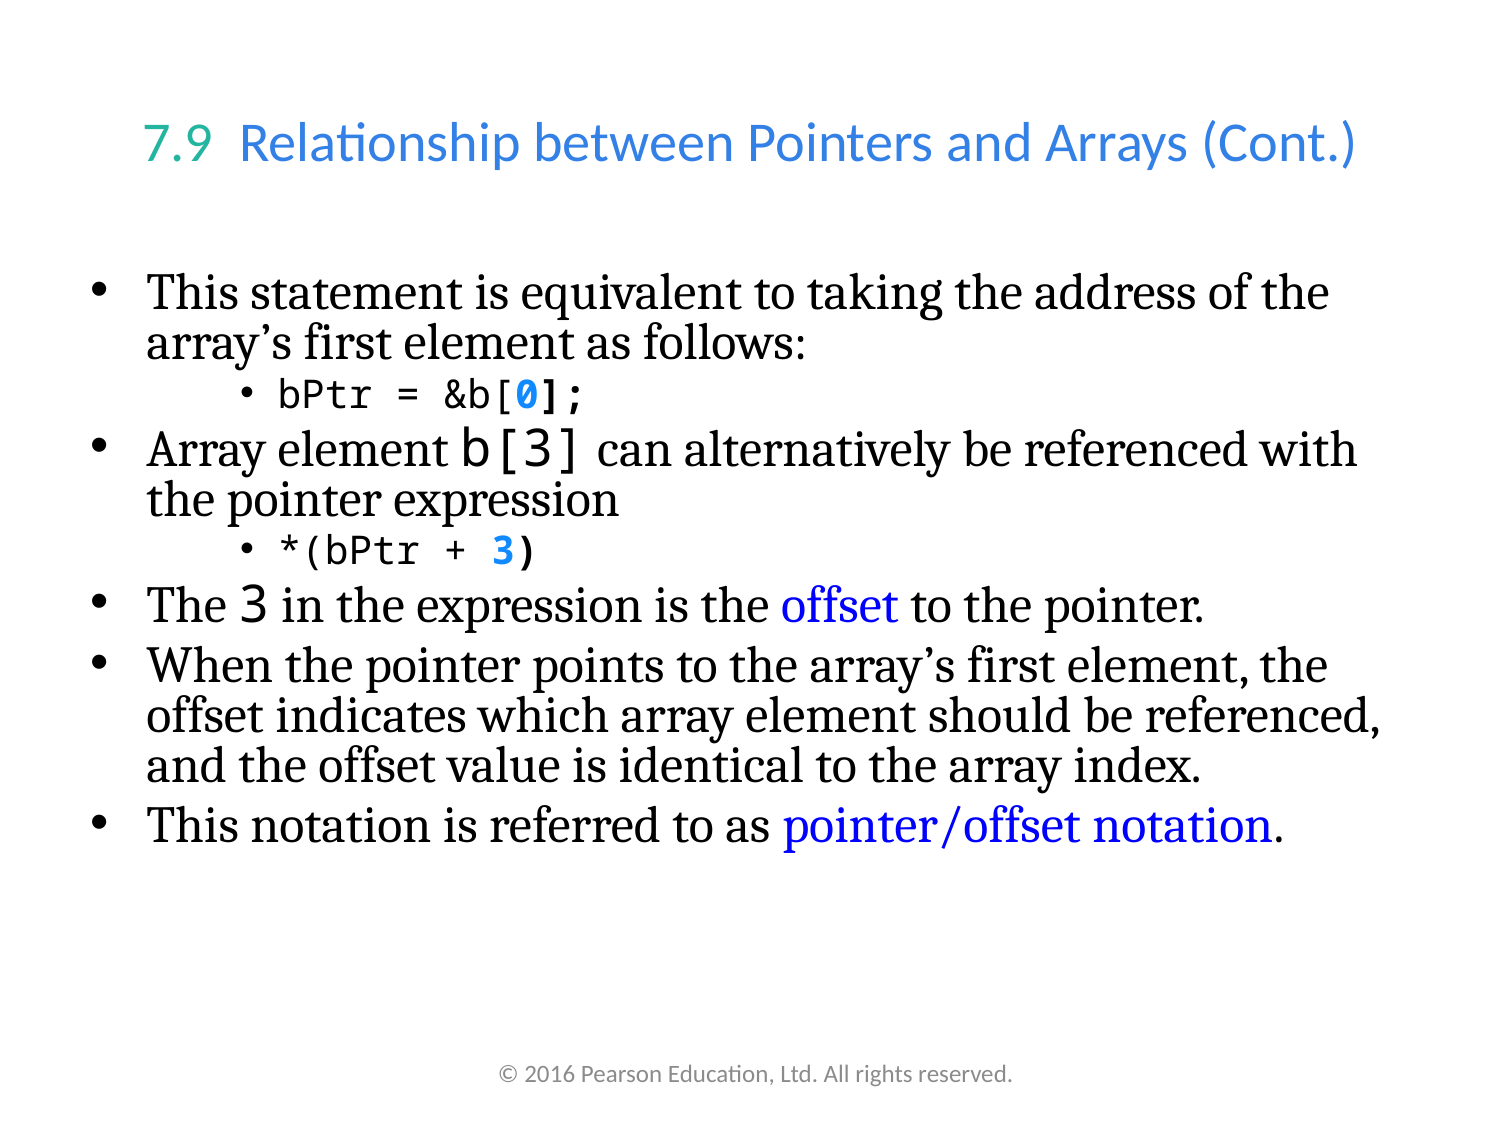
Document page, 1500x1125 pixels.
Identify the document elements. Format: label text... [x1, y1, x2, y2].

title 7.9 Relationship between Pointers and Arrays (Cont.) [75, 45, 1425, 233]
footer © 2016 Pearson Education, Ltd. All rights reserved. [362, 1042, 1150, 1103]
list This statement is equivalent to taking the address of the array’s first element as follows: bPtr = &b[0]; Array element b[3] can alternatively be referenced with the pointer expression *(bPtr + 3) The 3 in the expression is the offset to the pointer. When the pointer points to the array’s first element, the offset indicates which array element should be referenced, and the offset value is identical to the array index. This notation is referred to as pointer/offset notation. [75, 262, 1425, 1005]
